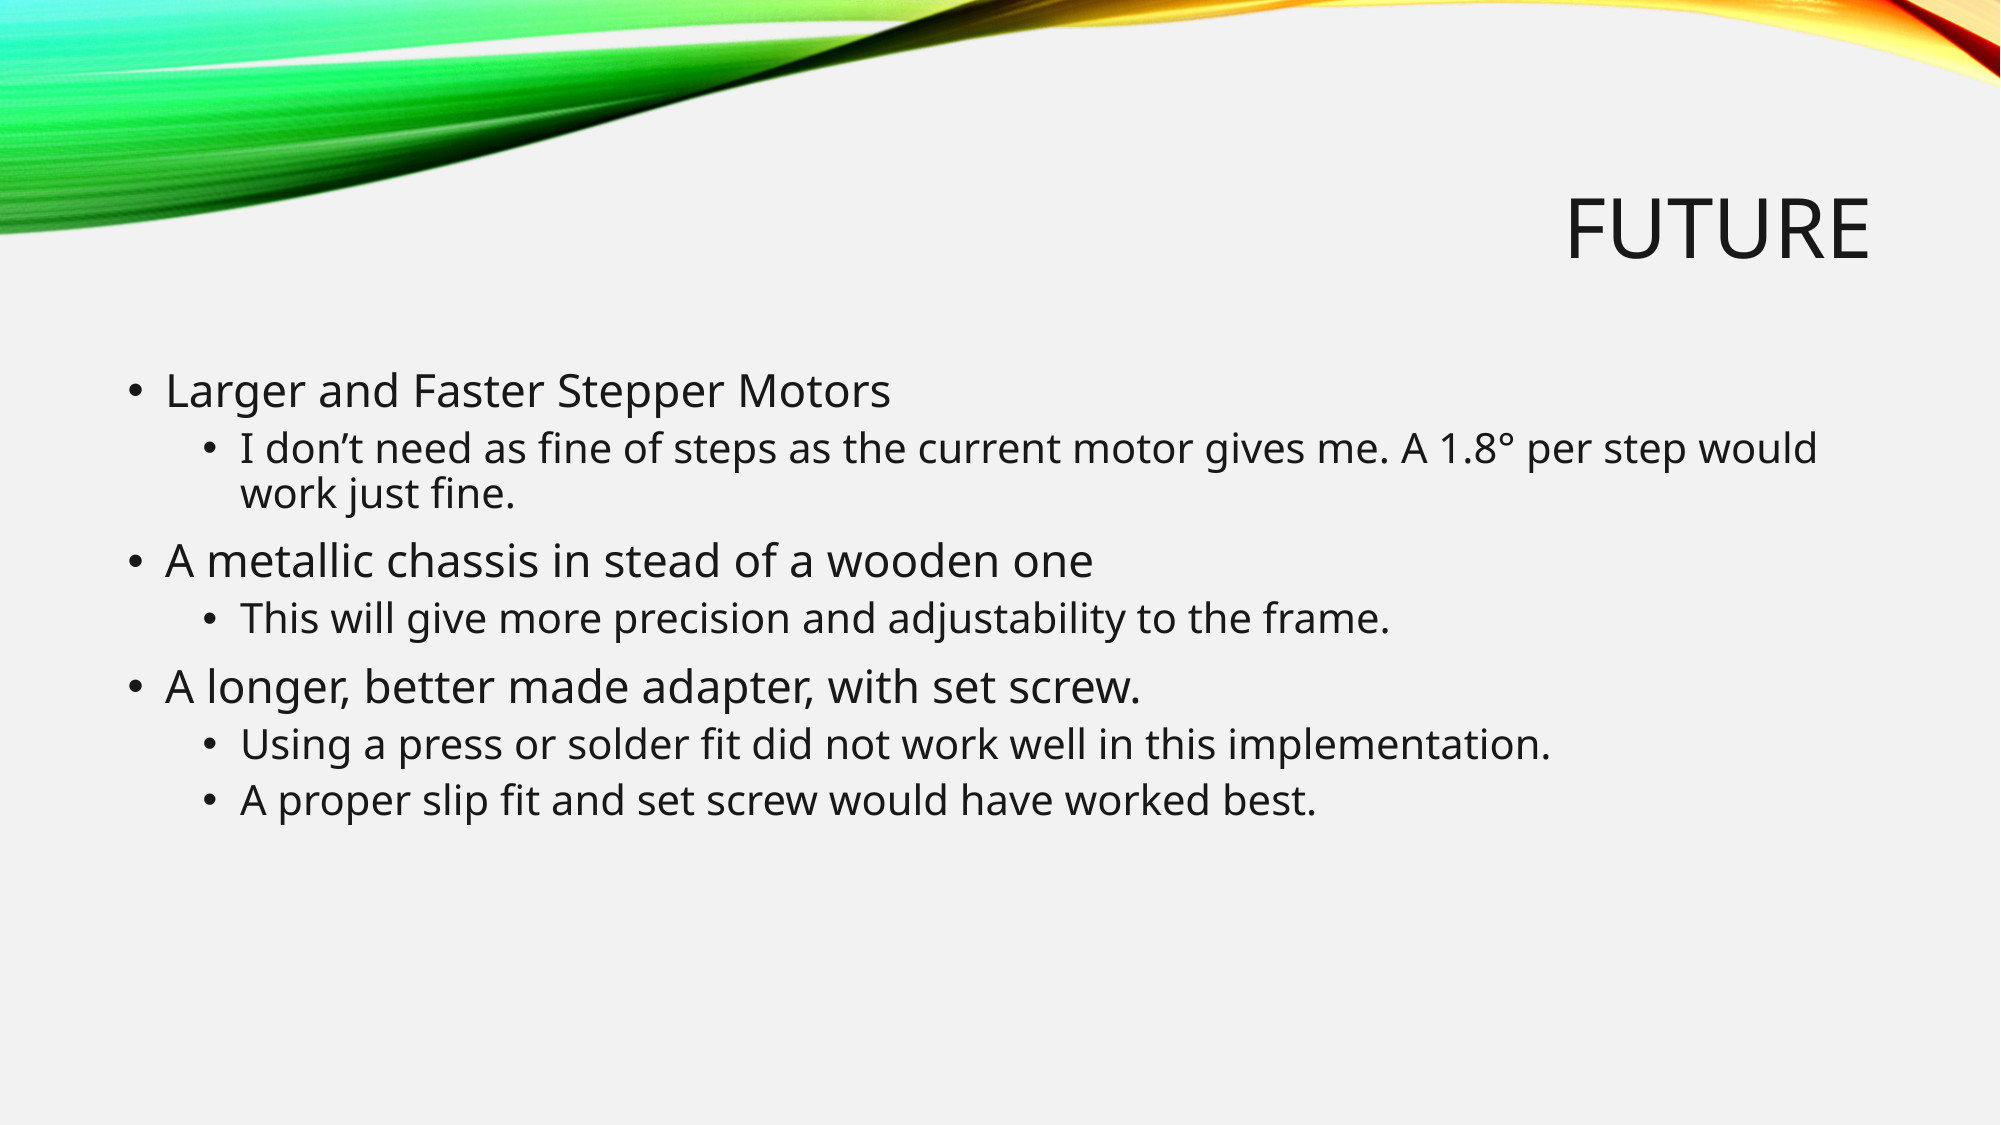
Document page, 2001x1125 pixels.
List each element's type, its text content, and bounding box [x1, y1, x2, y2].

picture [0, 0, 2000, 237]
title Future [474, 125, 1888, 338]
list Larger and Faster Stepper Motors I don’t need as fine of steps as the current motor gives me. A 1.8° per step would work just fine. A metallic chassis in stead of a wooden one This will give more precision and adjustability to the frame. A longer, better made adapter, with set screw. Using a press or solder fit did not work well in this implementation. A proper slip fit and set screw would have worked best. [112, 360, 1888, 1021]
